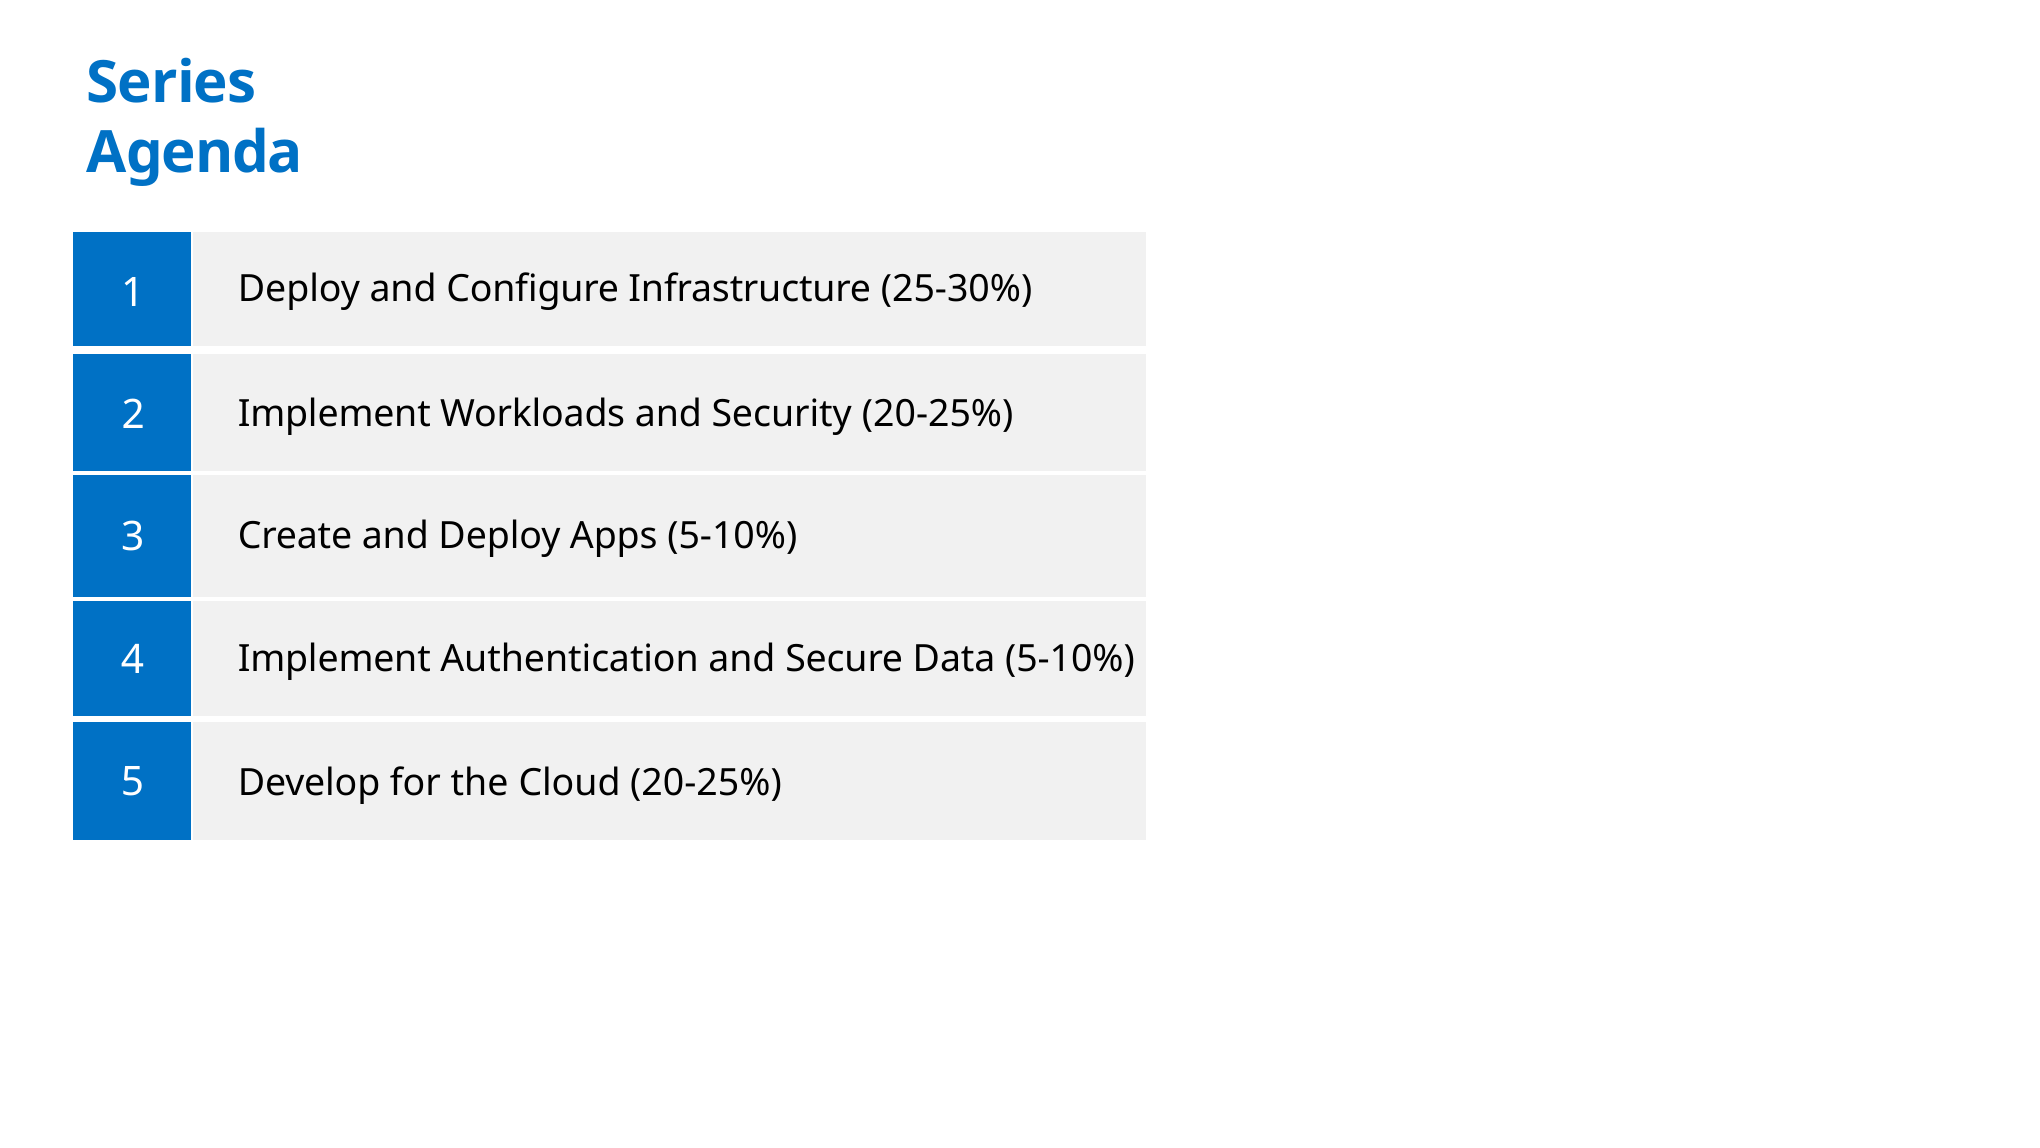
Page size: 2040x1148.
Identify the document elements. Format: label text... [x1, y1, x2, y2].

table_cell 3 [73, 475, 191, 597]
title Series Agenda [84, 42, 454, 232]
table_cell Implement Workloads and Security (20-25%) [193, 354, 1146, 471]
table_cell Implement Authentication and Secure Data (5-10%) [193, 601, 1146, 716]
table_cell Create and Deploy Apps (5-10%) [193, 475, 1146, 597]
table_cell Develop for the Cloud (20-25%) [193, 722, 1146, 840]
table_cell 5 [73, 722, 191, 840]
table_cell 2 [73, 354, 191, 471]
table_cell 4 [73, 601, 191, 716]
table_header 1 [73, 232, 191, 346]
table_header Deploy and Configure Infrastructure (25-30%) [193, 232, 1146, 346]
